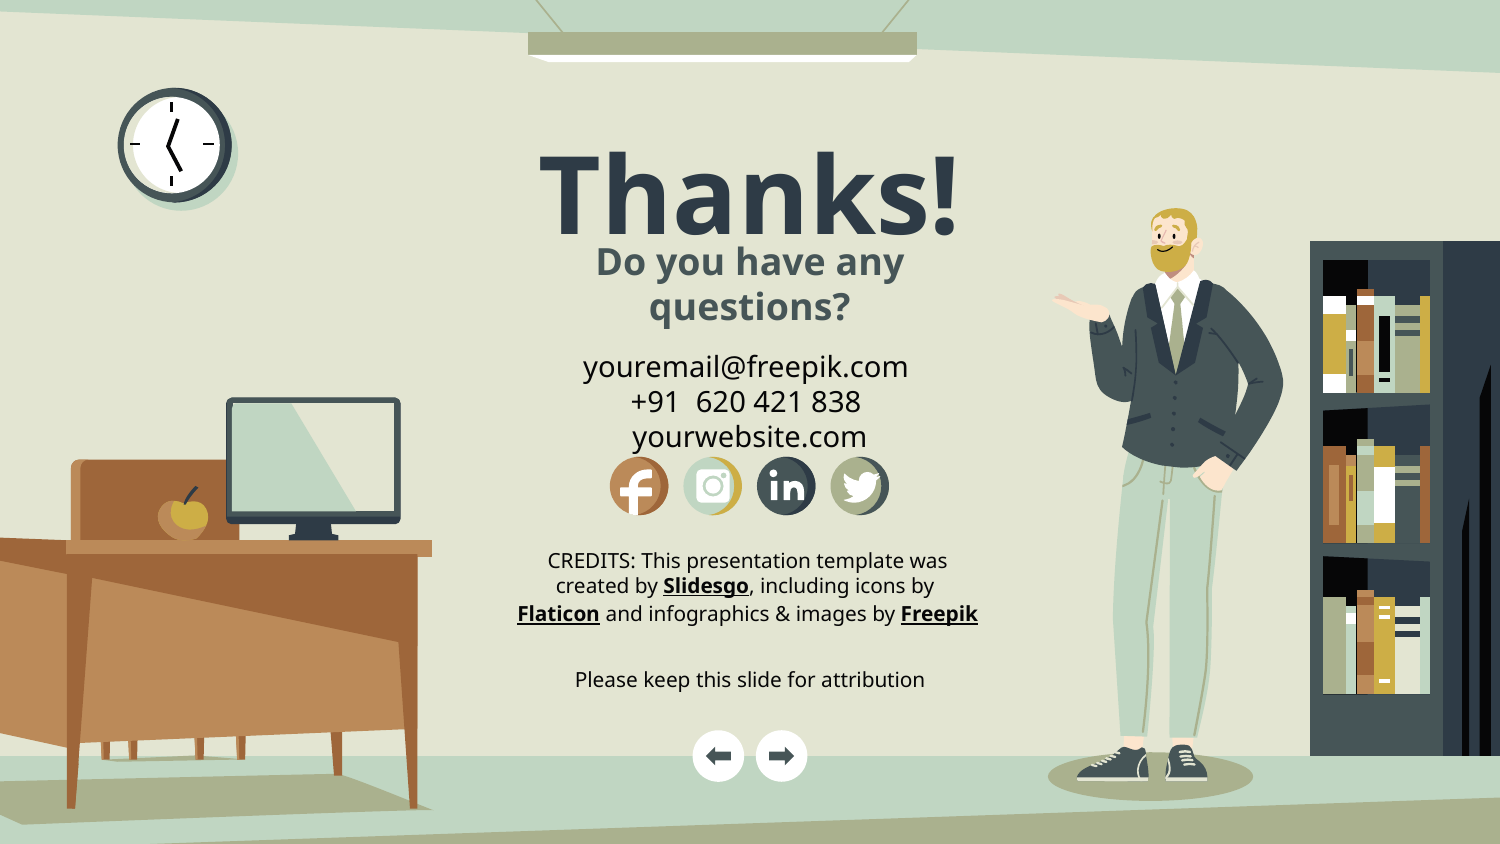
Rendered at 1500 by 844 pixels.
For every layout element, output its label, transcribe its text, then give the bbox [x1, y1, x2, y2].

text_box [756, 456, 817, 516]
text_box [1047, 207, 1284, 802]
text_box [683, 456, 744, 516]
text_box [0, 397, 435, 825]
subtitle Do you have any questions? youremail@freepik.com +91 620 421 838 yourwebsite.com [488, 263, 1012, 428]
text_box [769, 746, 795, 766]
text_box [117, 87, 239, 211]
text_box [755, 730, 808, 782]
text_box [692, 730, 745, 782]
text_box [705, 746, 731, 766]
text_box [830, 456, 891, 516]
title Thanks! [488, 143, 1012, 240]
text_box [609, 456, 670, 516]
subtitle Please keep this slide for attribution [488, 649, 1012, 709]
